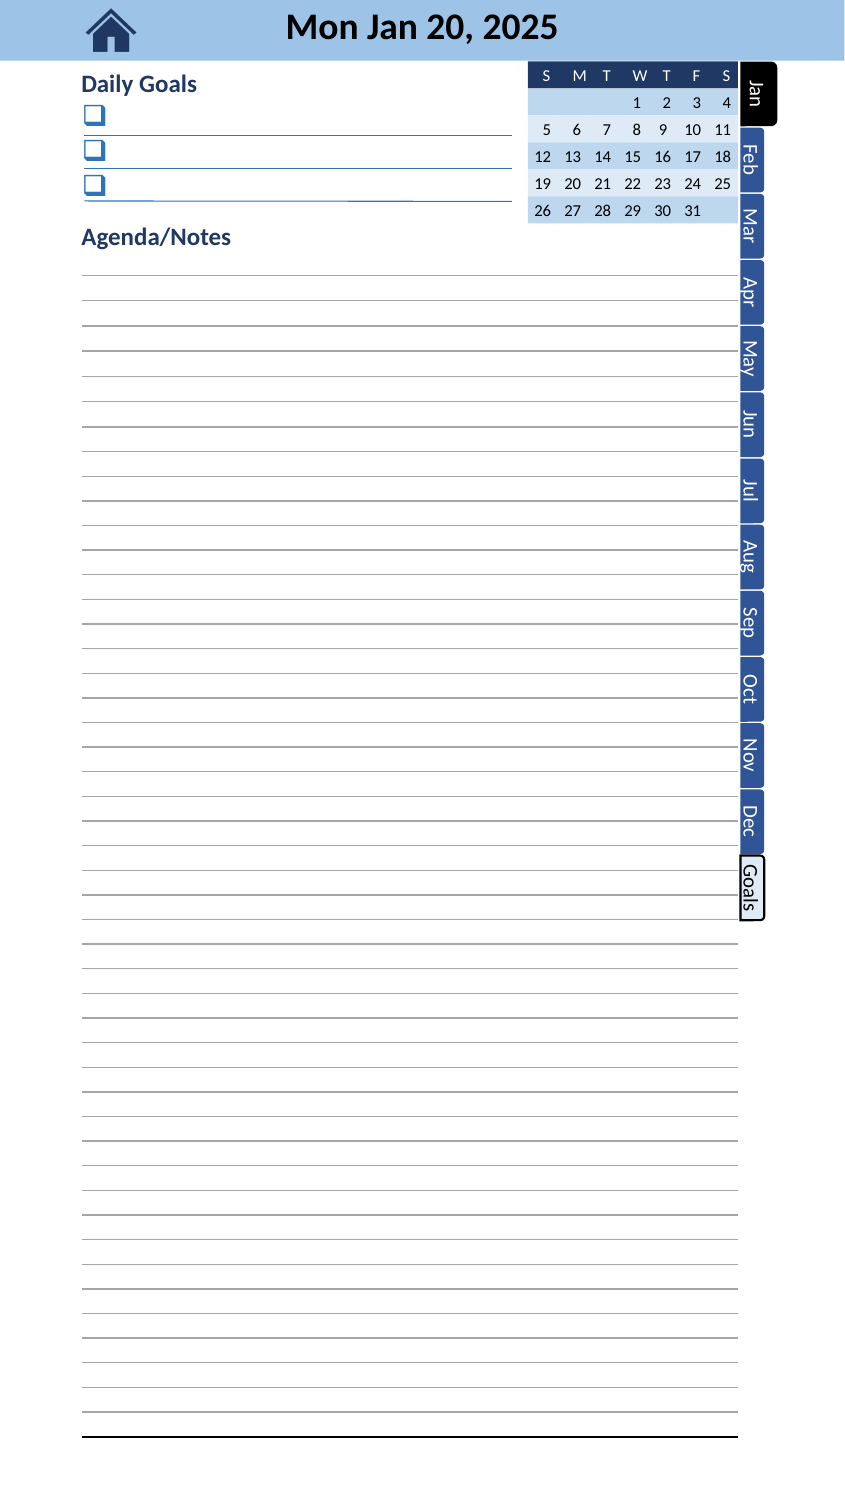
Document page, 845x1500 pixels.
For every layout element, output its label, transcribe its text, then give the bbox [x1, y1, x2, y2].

picture [82, 1, 140, 59]
list Mon Jan 20, 2025 [190, 0, 655, 61]
